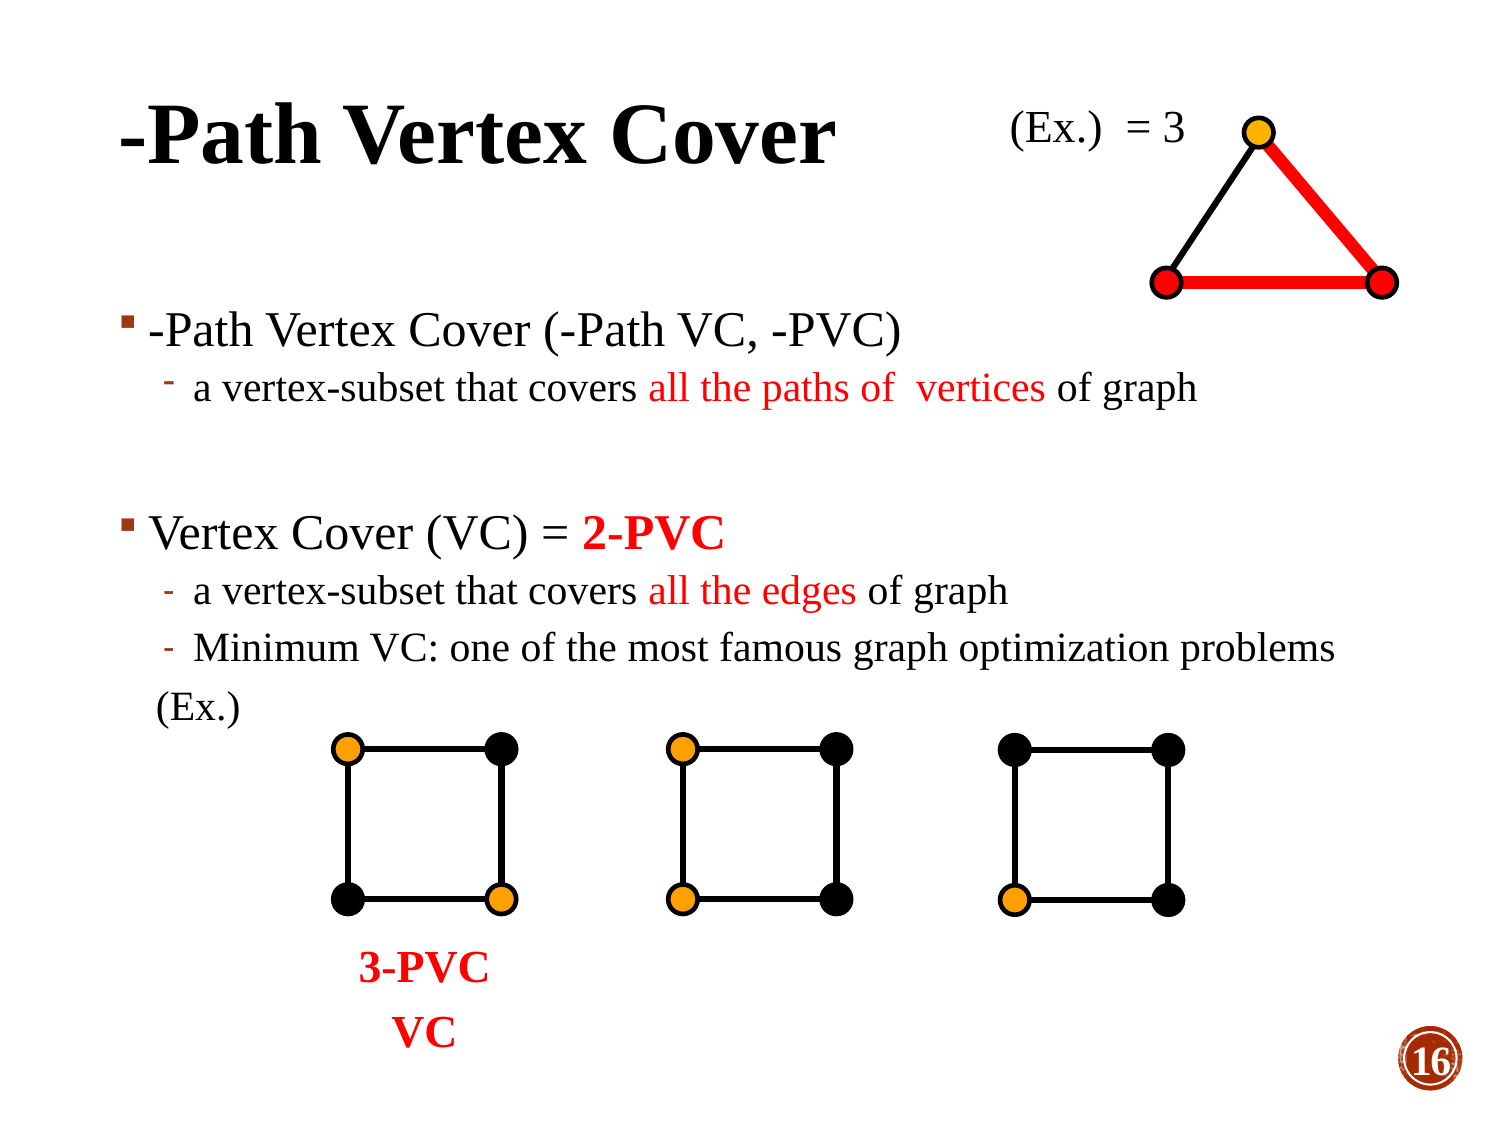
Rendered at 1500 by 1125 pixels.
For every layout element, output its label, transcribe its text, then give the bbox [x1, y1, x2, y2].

text_box [332, 883, 364, 916]
text_box [486, 733, 518, 765]
text_box [999, 884, 1031, 916]
text_box [332, 733, 364, 765]
text_box [820, 883, 853, 916]
text_box [1152, 734, 1185, 766]
text_box [1152, 884, 1185, 916]
text_box [1247, 116, 1271, 122]
text_box [999, 734, 1031, 766]
text_box 3-PVC [343, 929, 506, 999]
text_box [667, 883, 699, 916]
text_box [485, 883, 518, 916]
text_box [667, 733, 699, 765]
text_box [1370, 271, 1398, 299]
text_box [1245, 123, 1391, 291]
text_box VC [376, 994, 473, 1065]
slide_number 16 [1391, 1028, 1471, 1089]
text_box (Ex.) [141, 671, 256, 737]
text_box [1150, 270, 1179, 299]
text_box [820, 733, 853, 765]
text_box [1158, 124, 1249, 292]
